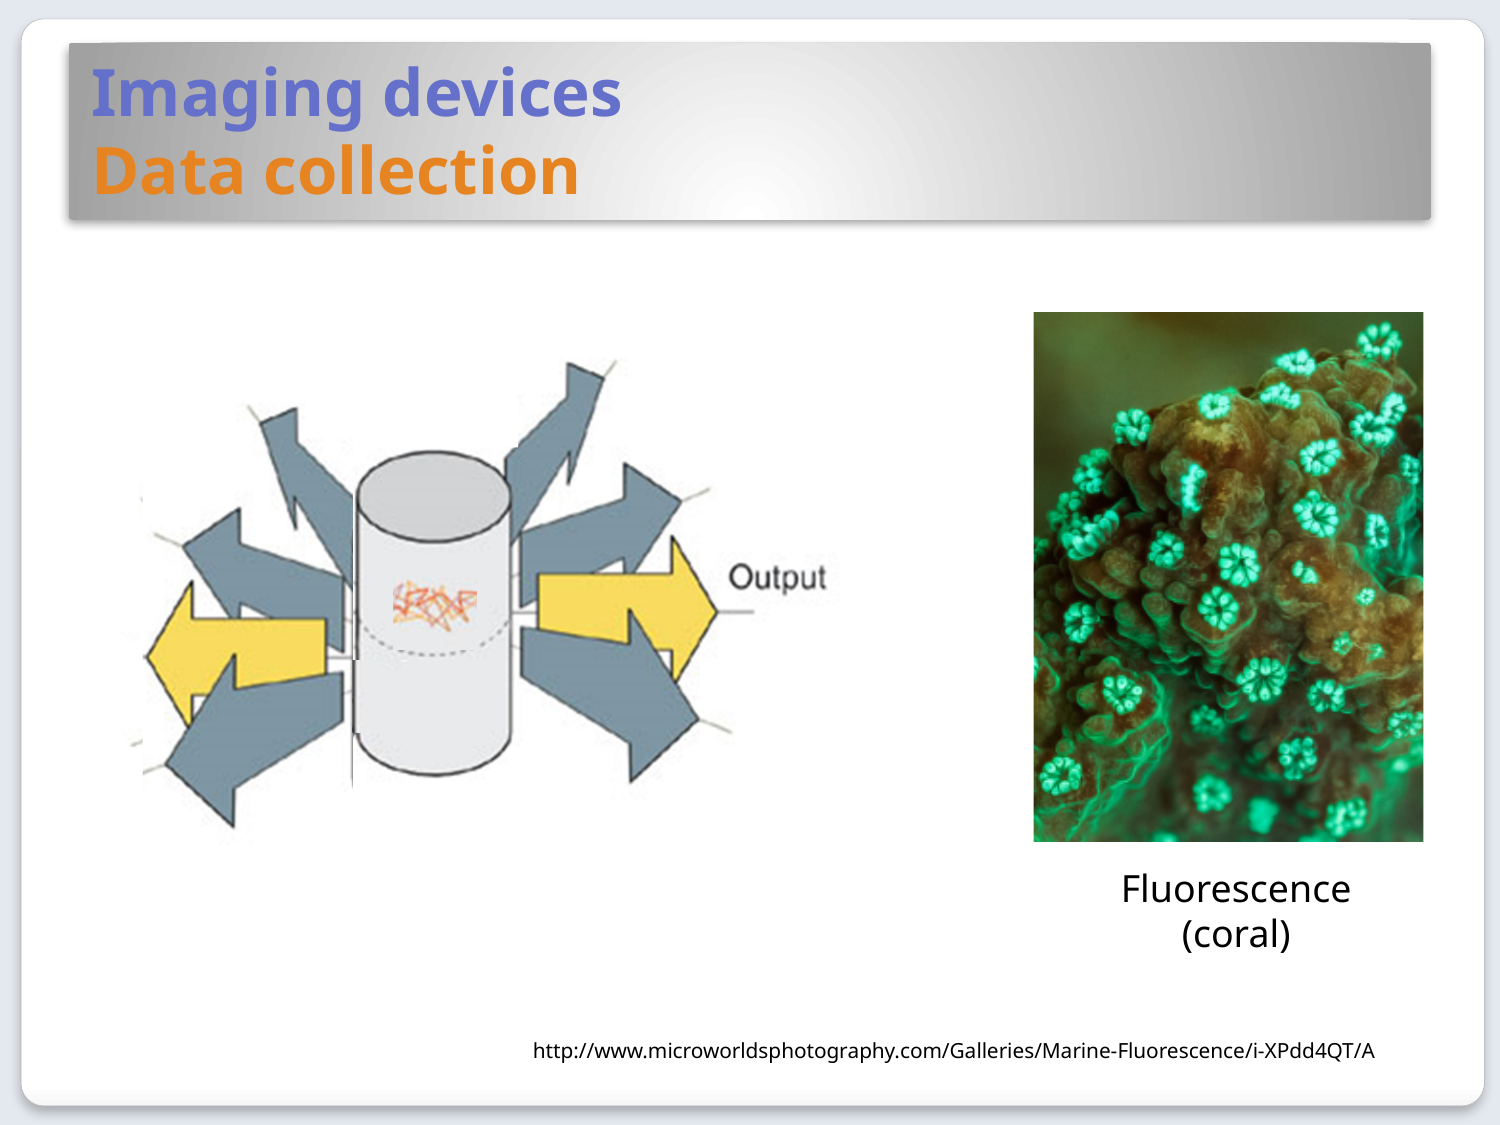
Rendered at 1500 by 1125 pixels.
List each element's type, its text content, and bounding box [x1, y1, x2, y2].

text_box Fluorescence (coral) [1080, 858, 1392, 963]
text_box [73, 342, 912, 882]
text_box http://www.microworldsphotography.com/Galleries/Marine-Fluorescence/i-XPdd4QT/A [518, 1030, 1482, 1071]
title Imaging devices Data collection [76, 42, 1420, 216]
picture [1033, 312, 1424, 842]
